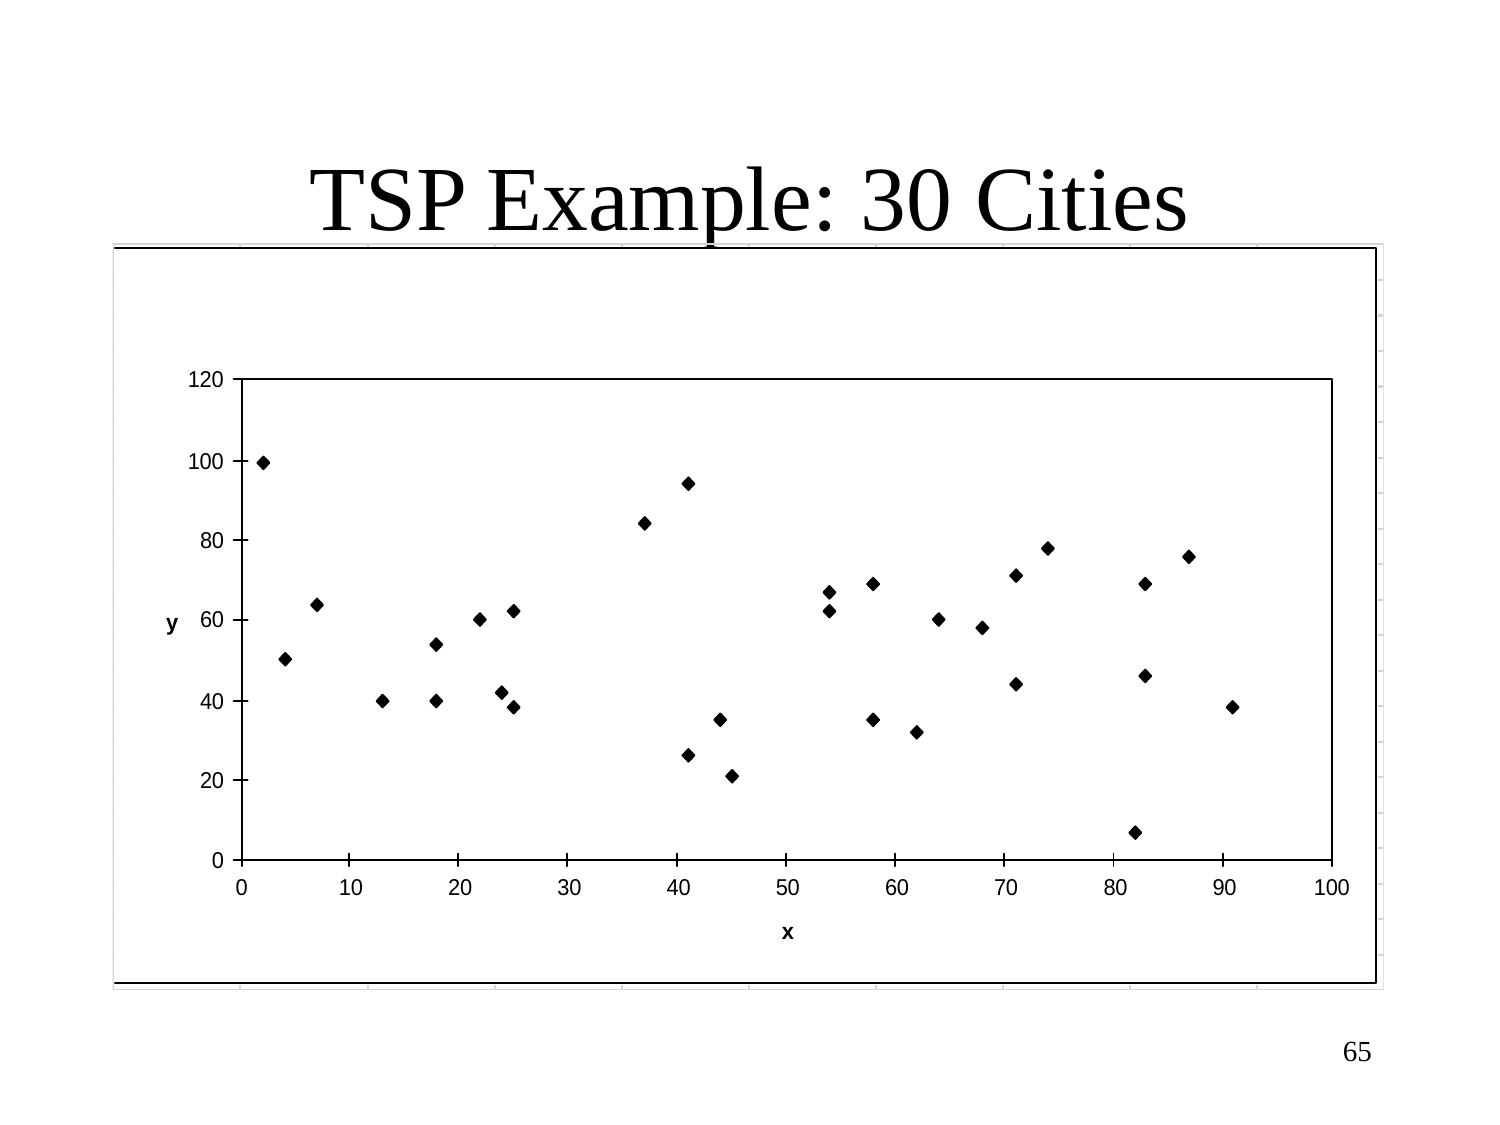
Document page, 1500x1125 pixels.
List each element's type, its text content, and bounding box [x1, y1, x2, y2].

slide_number 65 [1074, 1024, 1388, 1101]
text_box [112, 243, 1388, 994]
title TSP Example: 30 Cities [112, 99, 1388, 243]
